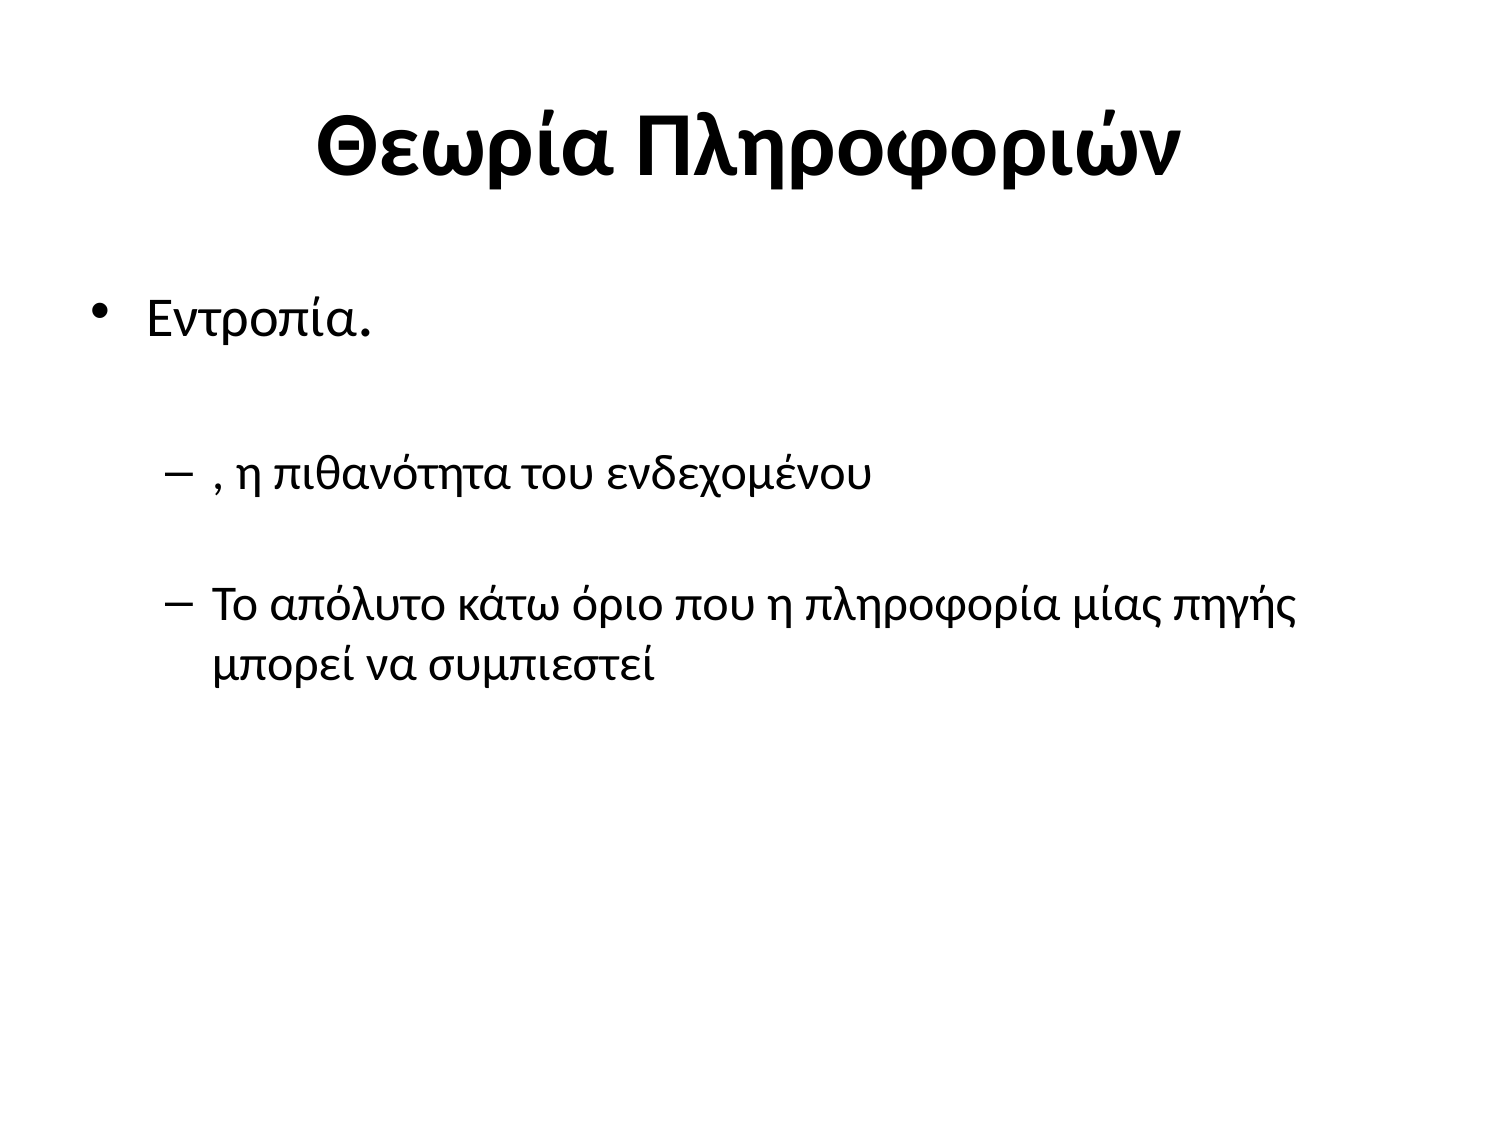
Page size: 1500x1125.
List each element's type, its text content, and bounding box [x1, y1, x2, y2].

title Θεωρία Πληροφοριών [75, 45, 1425, 233]
